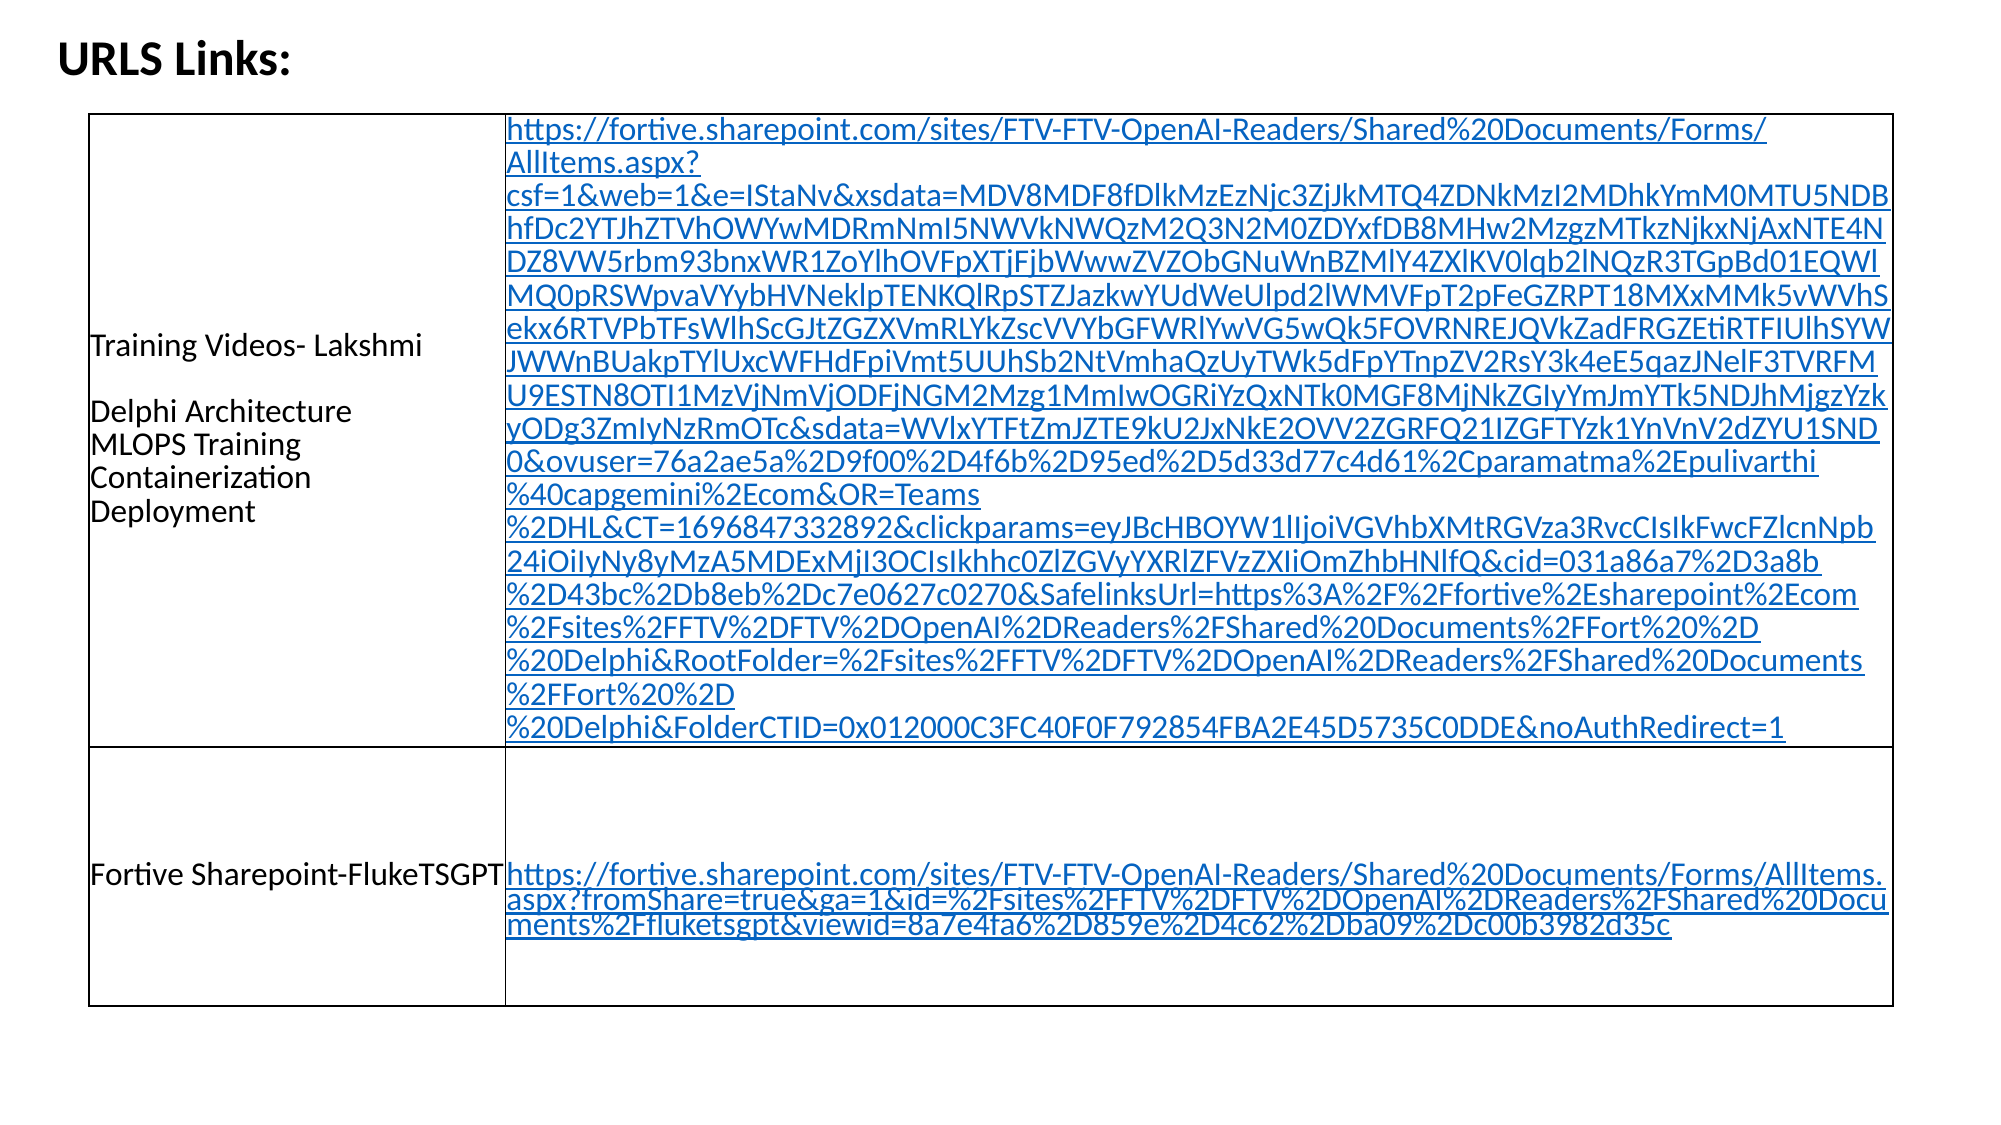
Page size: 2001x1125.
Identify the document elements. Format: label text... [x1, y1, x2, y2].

table_header https://fortive.sharepoint.com/sites/FTV-FTV-OpenAI-Readers/Shared%20Documents/Forms/AllItems.aspx?csf=1&web=1&e=IStaNv&xsdata=MDV8MDF8fDlkMzEzNjc3ZjJkMTQ4ZDNkMzI2MDhkYmM0MTU5NDBhfDc2YTJhZTVhOWYwMDRmNmI5NWVkNWQzM2Q3N2M0ZDYxfDB8MHw2MzgzMTkzNjkxNjAxNTE4NDZ8VW5rbm93bnxWR1ZoYlhOVFpXTjFjbWwwZVZObGNuWnBZMlY4ZXlKV0lqb2lNQzR3TGpBd01EQWlMQ0pRSWpvaVYybHVNeklpTENKQlRpSTZJazkwYUdWeUlpd2lWMVFpT2pFeGZRPT18MXxMMk5vWVhSekx6RTVPbTFsWlhScGJtZGZXVmRLYkZscVVYbGFWRlYwVG5wQk5FOVRNREJQVkZadFRGZEtiRTFIUlhSYWJWWnBUakpTYlUxcWFHdFpiVmt5UUhSb2NtVmhaQzUyTWk5dFpYTnpZV2RsY3k4eE5qazJNelF3TVRFMU9ESTN8OTI1MzVjNmVjODFjNGM2Mzg1MmIwOGRiYzQxNTk0MGF8MjNkZGIyYmJmYTk5NDJhMjgzYzkyODg3ZmIyNzRmOTc&sdata=WVlxYTFtZmJZTE9kU2JxNkE2OVV2ZGRFQ21IZGFTYzk1YnVnV2dZYU1SND0&ovuser=76a2ae5a%2D9f00%2D4f6b%2D95ed%2D5d33d77c4d61%2Cparamatma%2Epulivarthi%40capgemini%2Ecom&OR=Teams%2DHL&CT=1696847332892&clickparams=eyJBcHBOYW1lIjoiVGVhbXMtRGVza3RvcCIsIkFwcFZlcnNpb24iOiIyNy8yMzA5MDExMjI3OCIsIkhhc0ZlZGVyYXRlZFVzZXIiOmZhbHNlfQ&cid=031a86a7%2D3a8b%2D43bc%2Db8eb%2Dc7e0627c0270&SafelinksUrl=https%3A%2F%2Ffortive%2Esharepoint%2Ecom%2Fsites%2FFTV%2DFTV%2DOpenAI%2DReaders%2FShared%20Documents%2FFort%20%2D%20Delphi&RootFolder=%2Fsites%2FFTV%2DFTV%2DOpenAI%2DReaders%2FShared%20Documents%2FFort%20%2D%20Delphi&FolderCTID=0x012000C3FC40F0F792854FBA2E45D5735C0DDE&noAuthRedirect=1 [506, 115, 1892, 746]
text_box URLS Links: [42, 17, 1043, 93]
table_cell https://fortive.sharepoint.com/sites/FTV-FTV-OpenAI-Readers/Shared%20Documents/Forms/AllItems.aspx?fromShare=true&ga=1&id=%2Fsites%2FFTV%2DFTV%2DOpenAI%2DReaders%2FShared%20Documents%2Ffluketsgpt&viewid=8a7e4fa6%2D859e%2D4c62%2Dba09%2Dc00b3982d35c [506, 748, 1892, 1005]
table_cell Fortive Sharepoint-FlukeTSGPT [90, 748, 505, 1005]
table_header Training Videos- Lakshmi Delphi Architecture MLOPS Training Containerization Deployment [90, 115, 505, 746]
